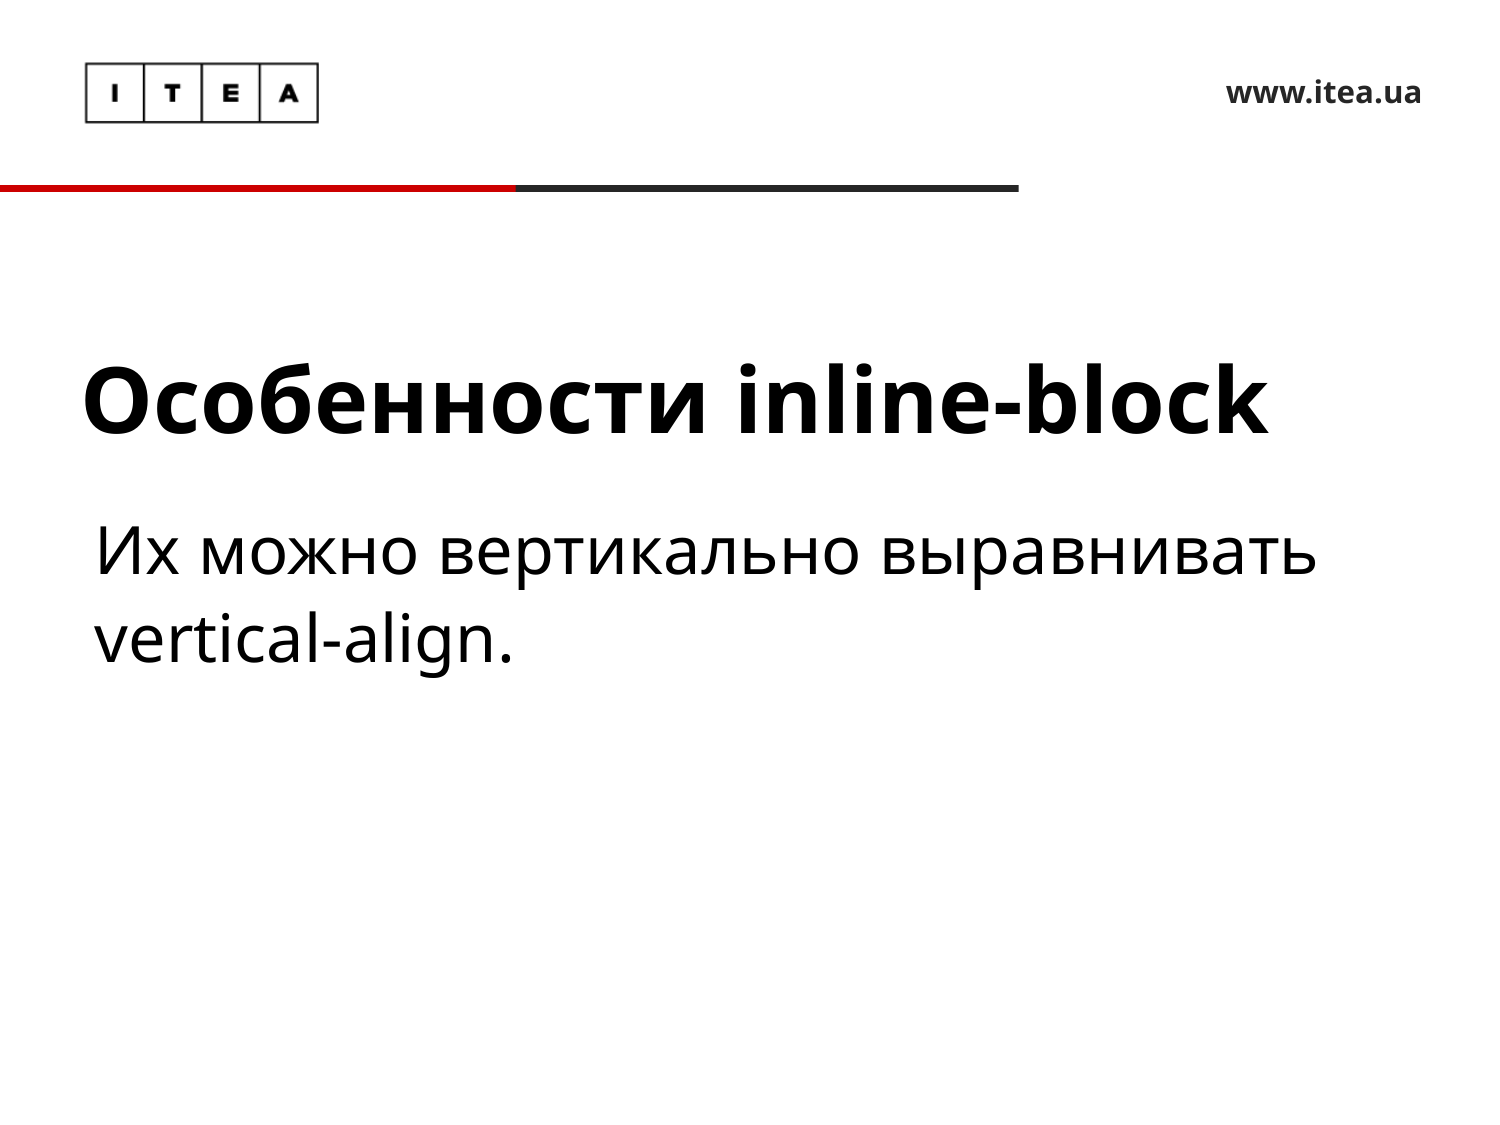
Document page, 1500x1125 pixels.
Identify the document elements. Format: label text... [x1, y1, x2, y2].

text_box [516, 185, 1019, 192]
list Их можно вертикально выравнивать vertical-align. [79, 492, 1421, 1036]
text_box [0, 185, 516, 192]
title Особенности inline-block [65, 323, 1425, 421]
picture [57, 49, 344, 133]
text_box www.itea.ua [1172, 66, 1477, 115]
